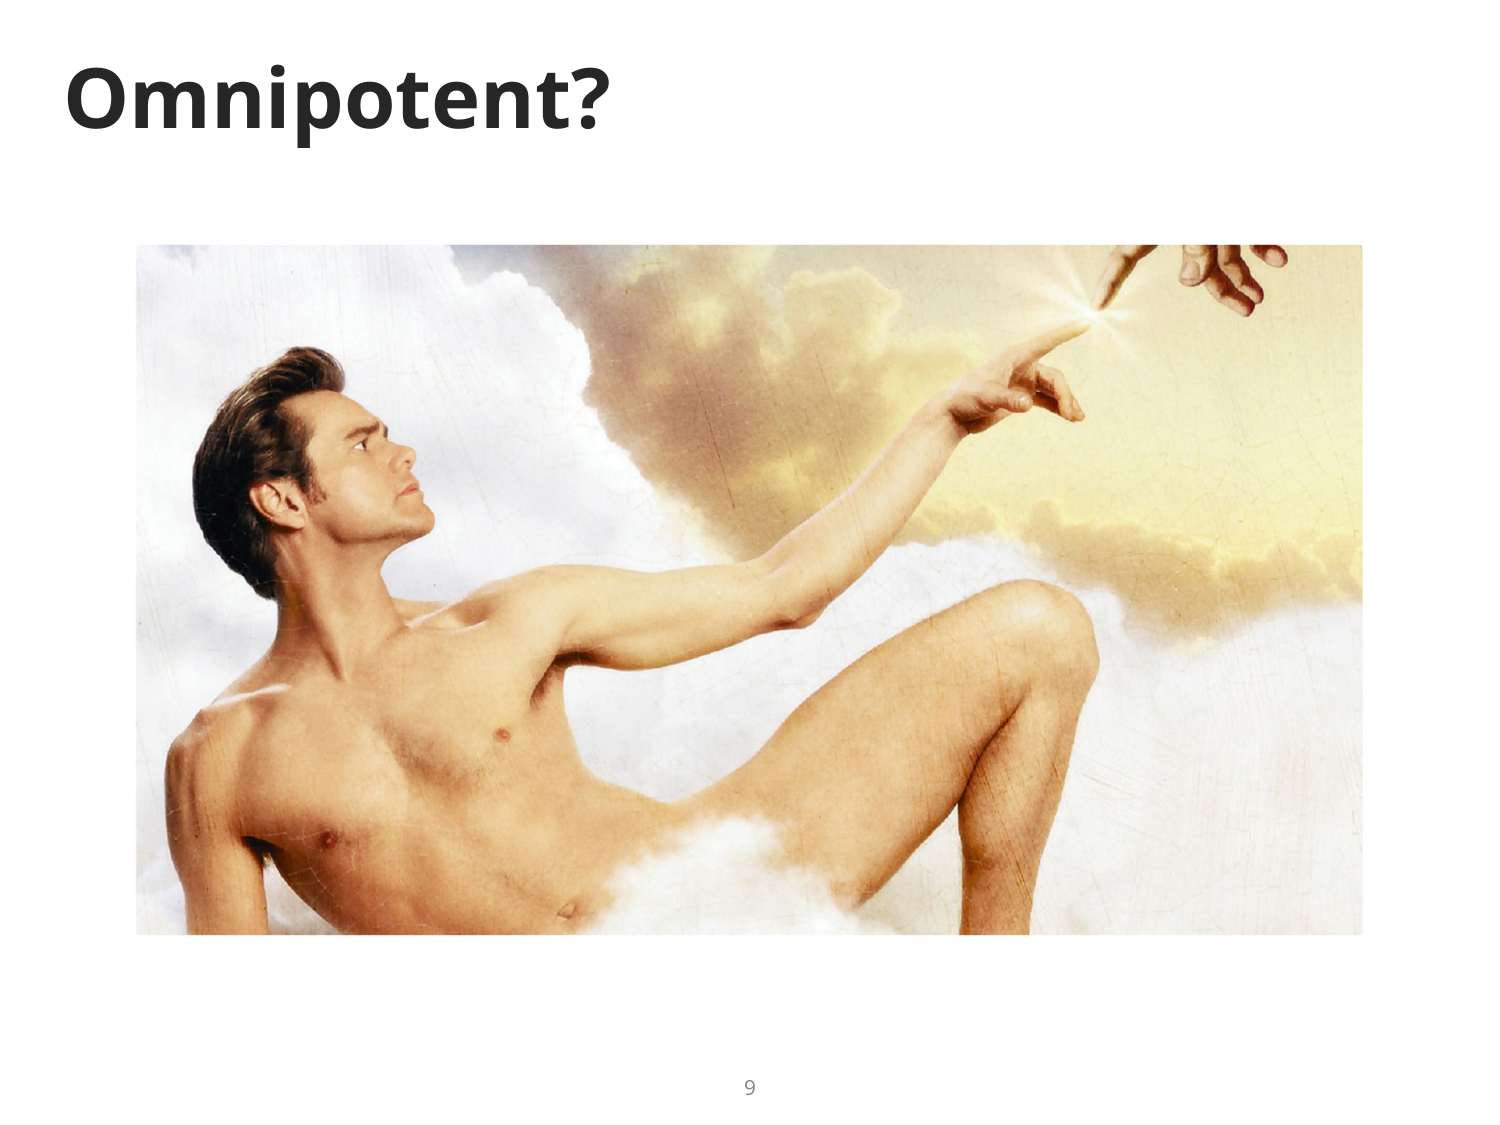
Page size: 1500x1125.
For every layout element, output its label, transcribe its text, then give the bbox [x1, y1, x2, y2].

slide_number 9 [575, 1058, 925, 1119]
picture [135, 243, 1365, 938]
title Omnipotent? [48, 41, 1456, 149]
